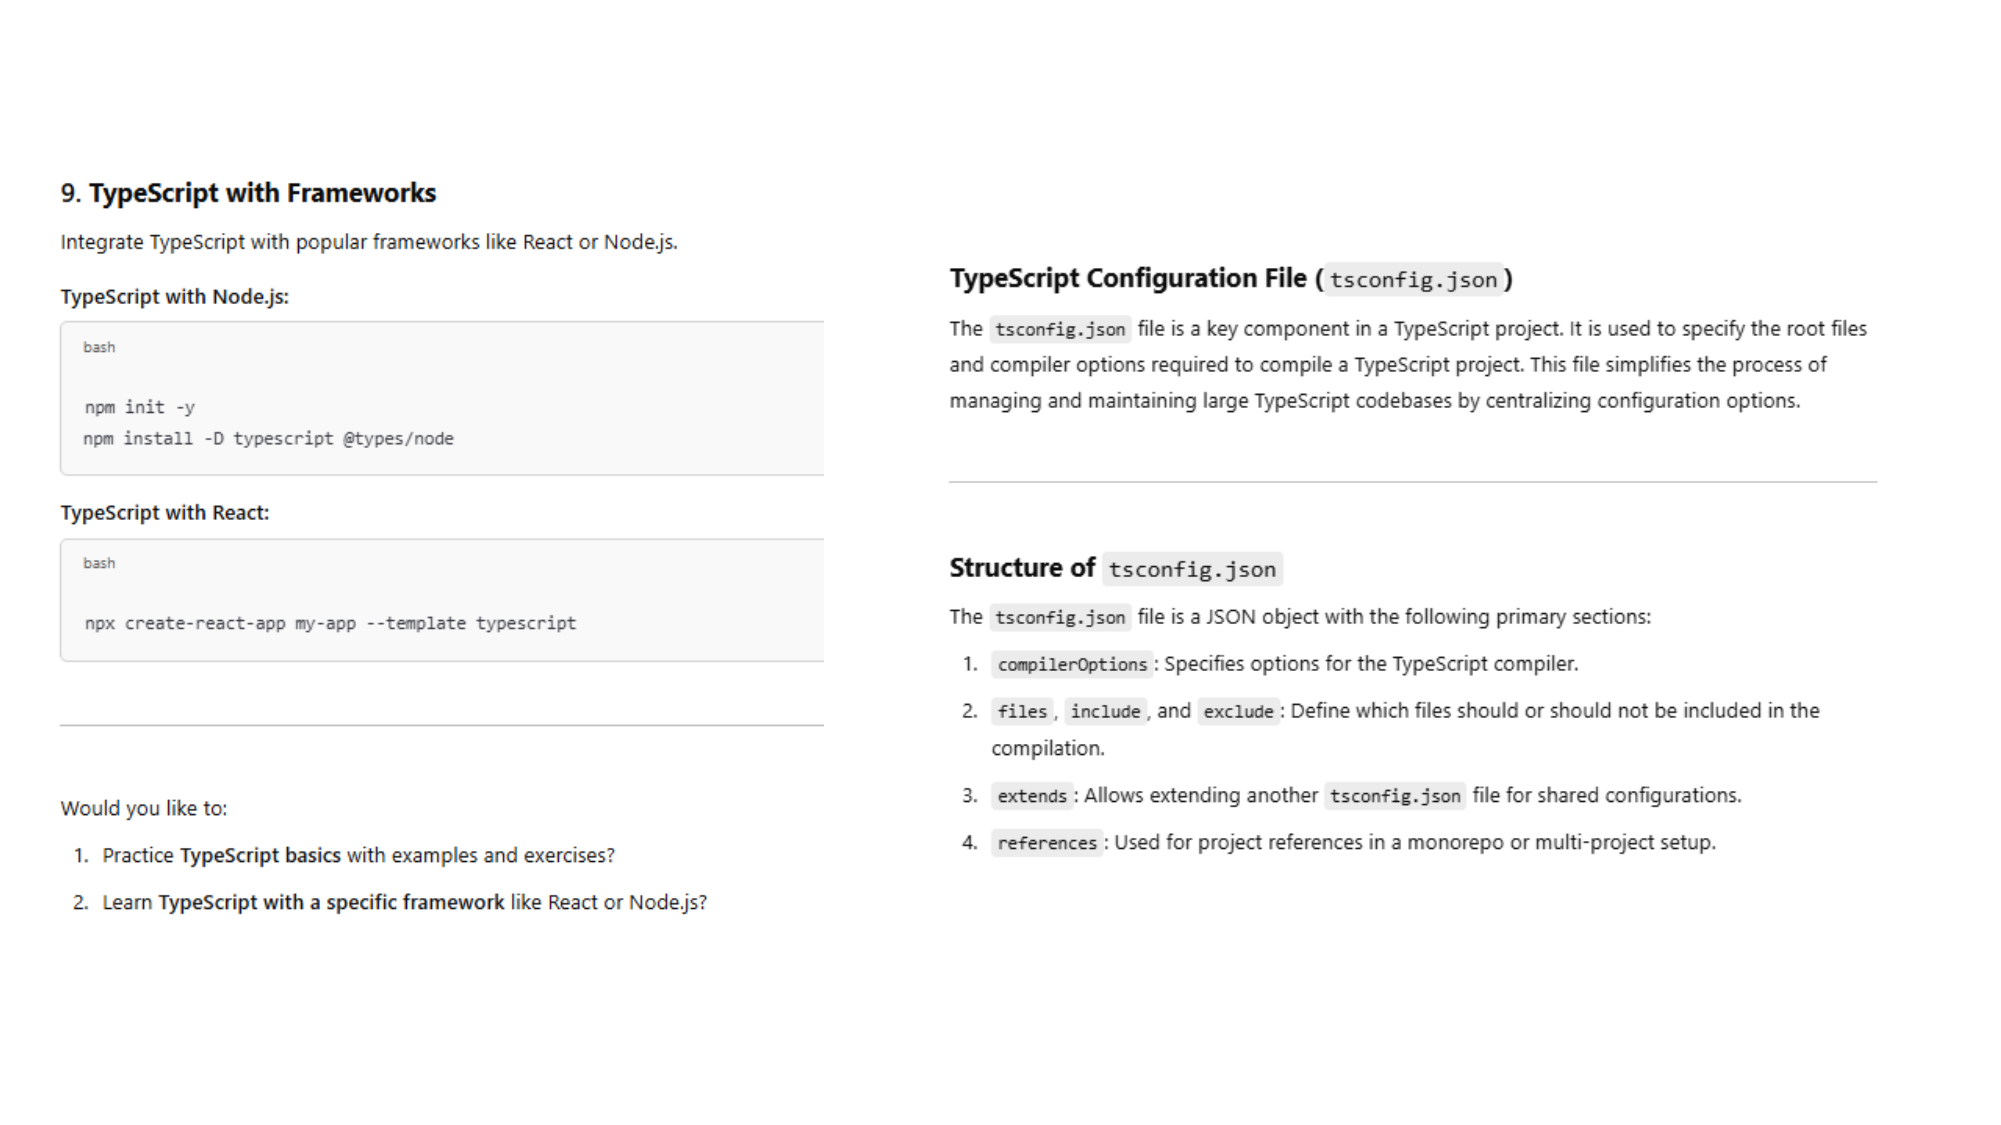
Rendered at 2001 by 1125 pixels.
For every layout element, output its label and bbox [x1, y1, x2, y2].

picture [943, 231, 1906, 909]
picture [35, 135, 824, 933]
